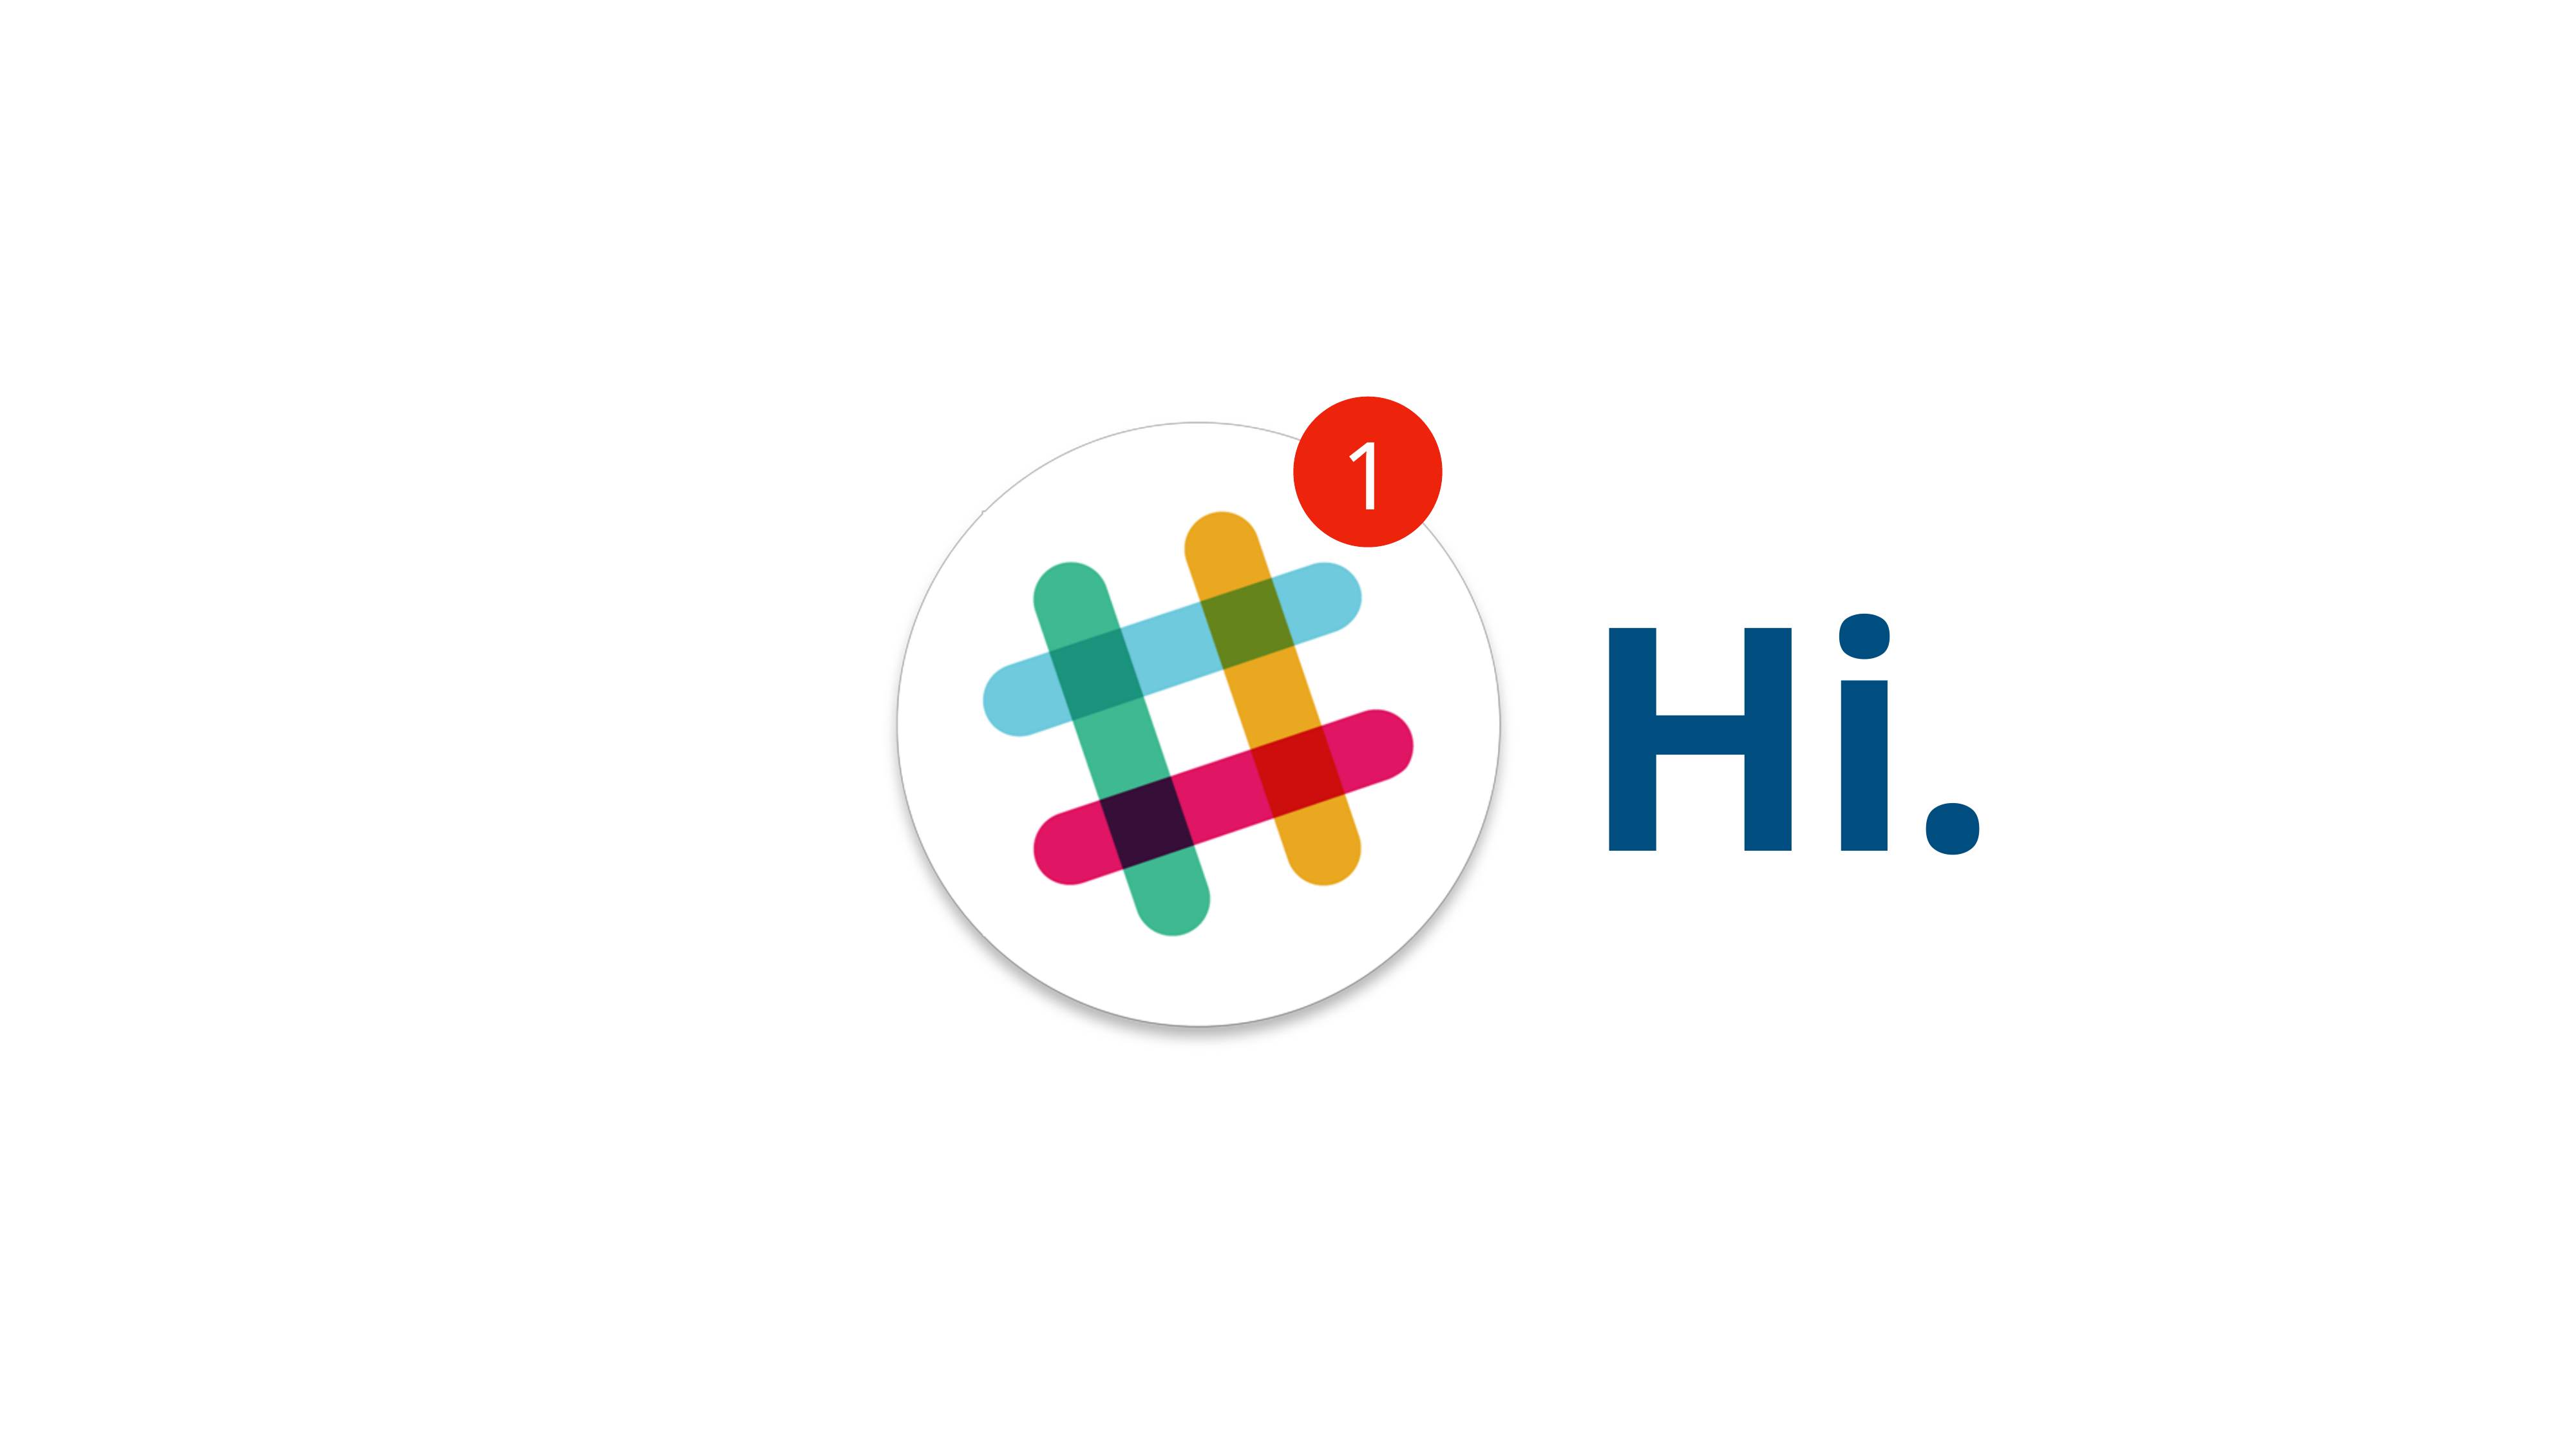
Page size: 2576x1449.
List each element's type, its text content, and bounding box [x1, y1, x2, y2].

picture [854, 381, 1542, 1068]
list Hi. [1542, 532, 2043, 917]
